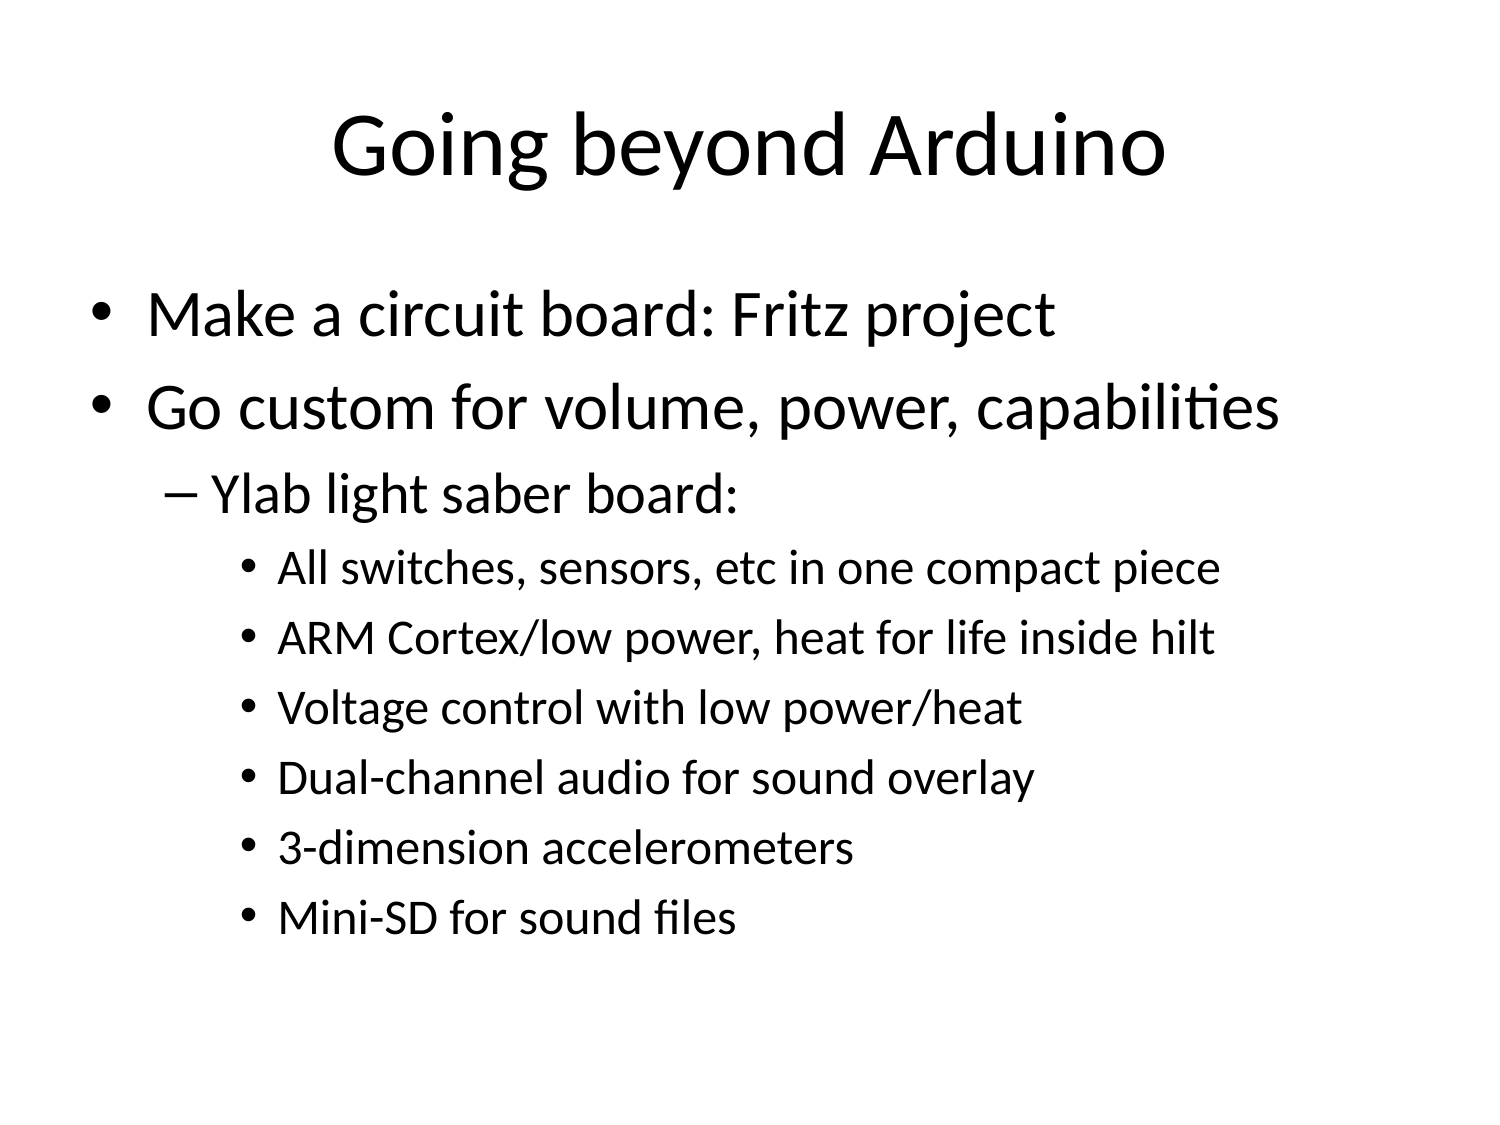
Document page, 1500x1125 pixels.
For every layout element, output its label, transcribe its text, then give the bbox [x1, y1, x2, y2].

text_box Make a circuit board: Fritz project Go custom for volume, power, capabilities Ylab light saber board: All switches, sensors, etc in one compact piece ARM Cortex/low power, heat for life inside hilt Voltage control with low power/heat Dual-channel audio for sound overlay 3-dimension accelerometers Mini-SD for sound files [75, 262, 1425, 1005]
text_box Going beyond Arduino [75, 45, 1425, 233]
